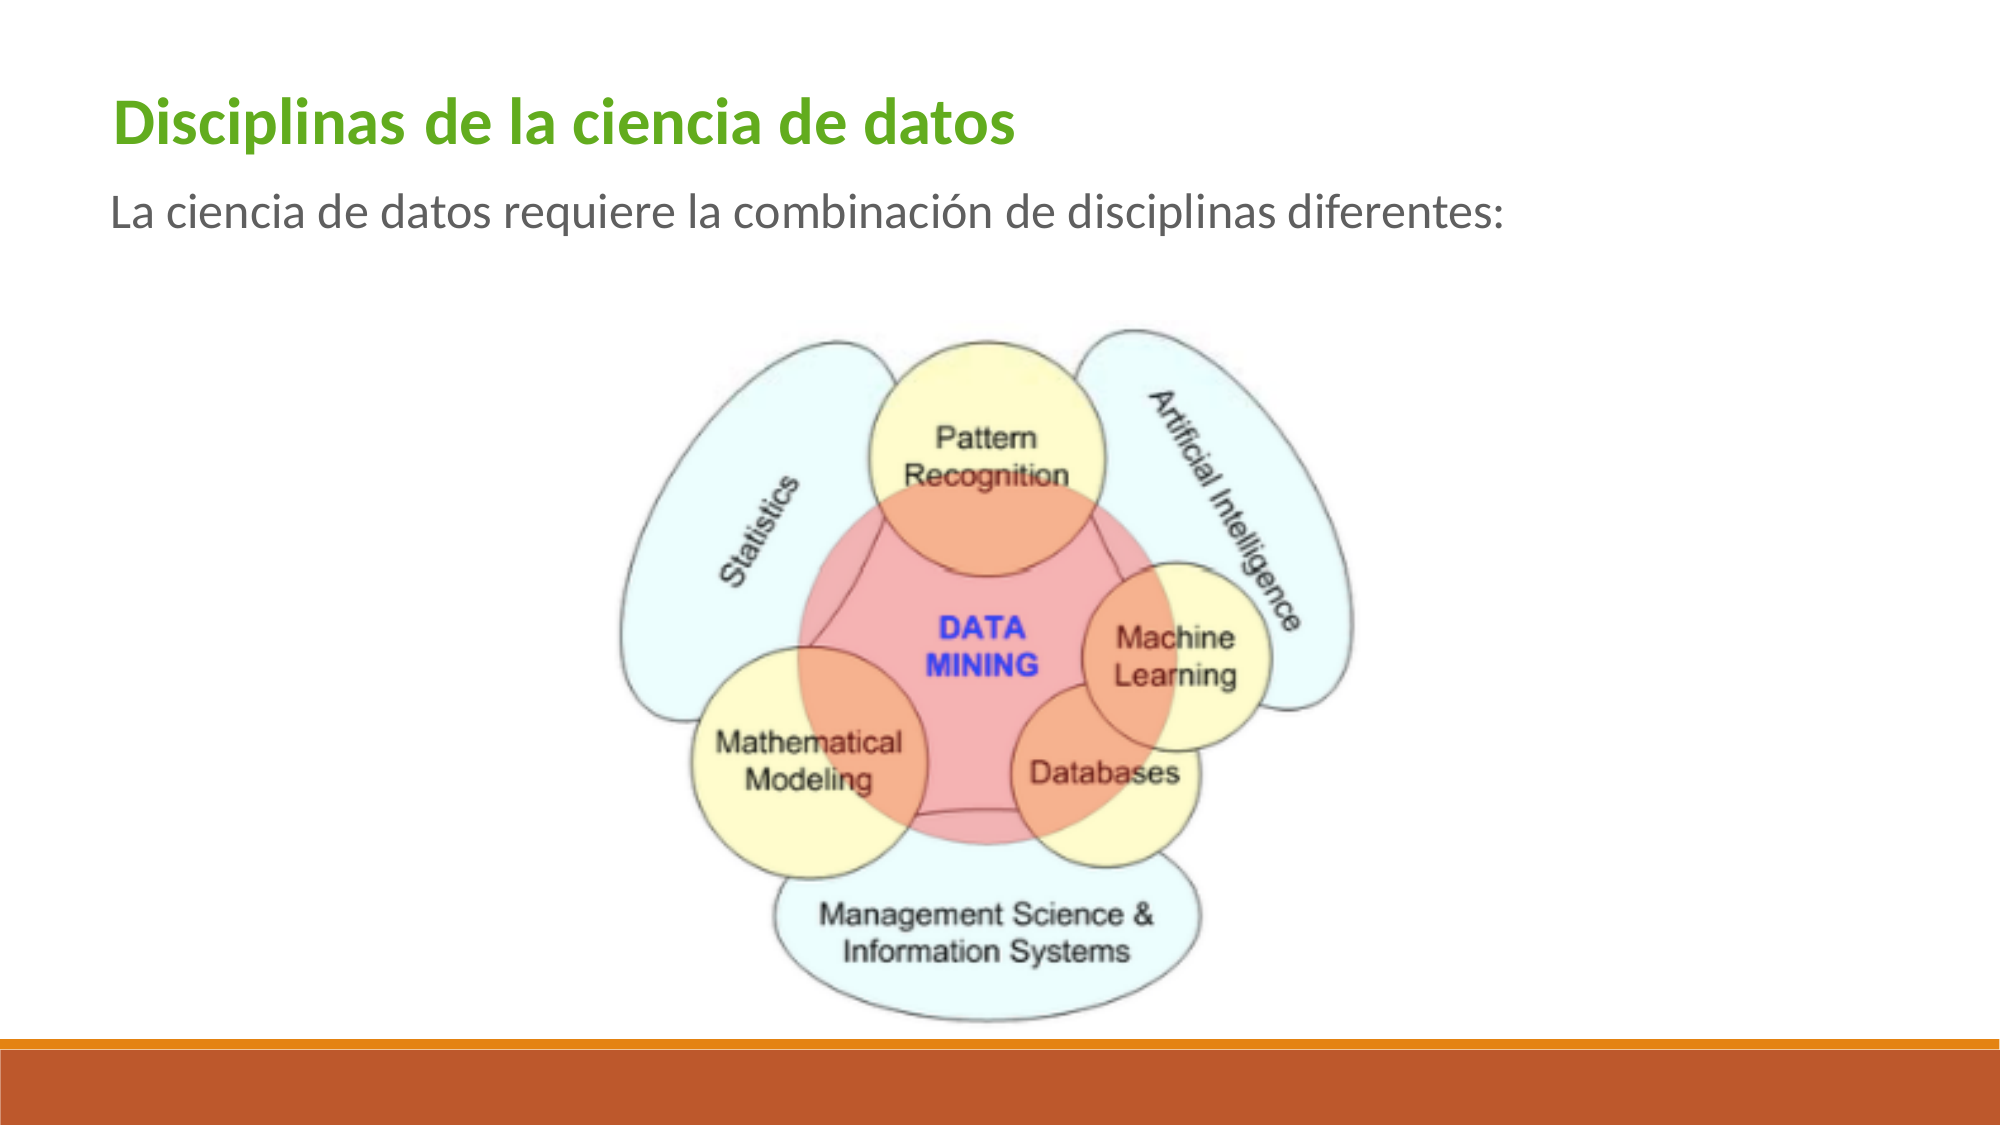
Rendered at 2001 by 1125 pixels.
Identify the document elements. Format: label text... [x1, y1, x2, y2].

text_box Disciplinas de la ciencia de datos [98, 66, 1914, 174]
text_box La ciencia de datos requiere la combinación de disciplinas diferentes: [45, 171, 1572, 247]
picture [612, 319, 1399, 1037]
